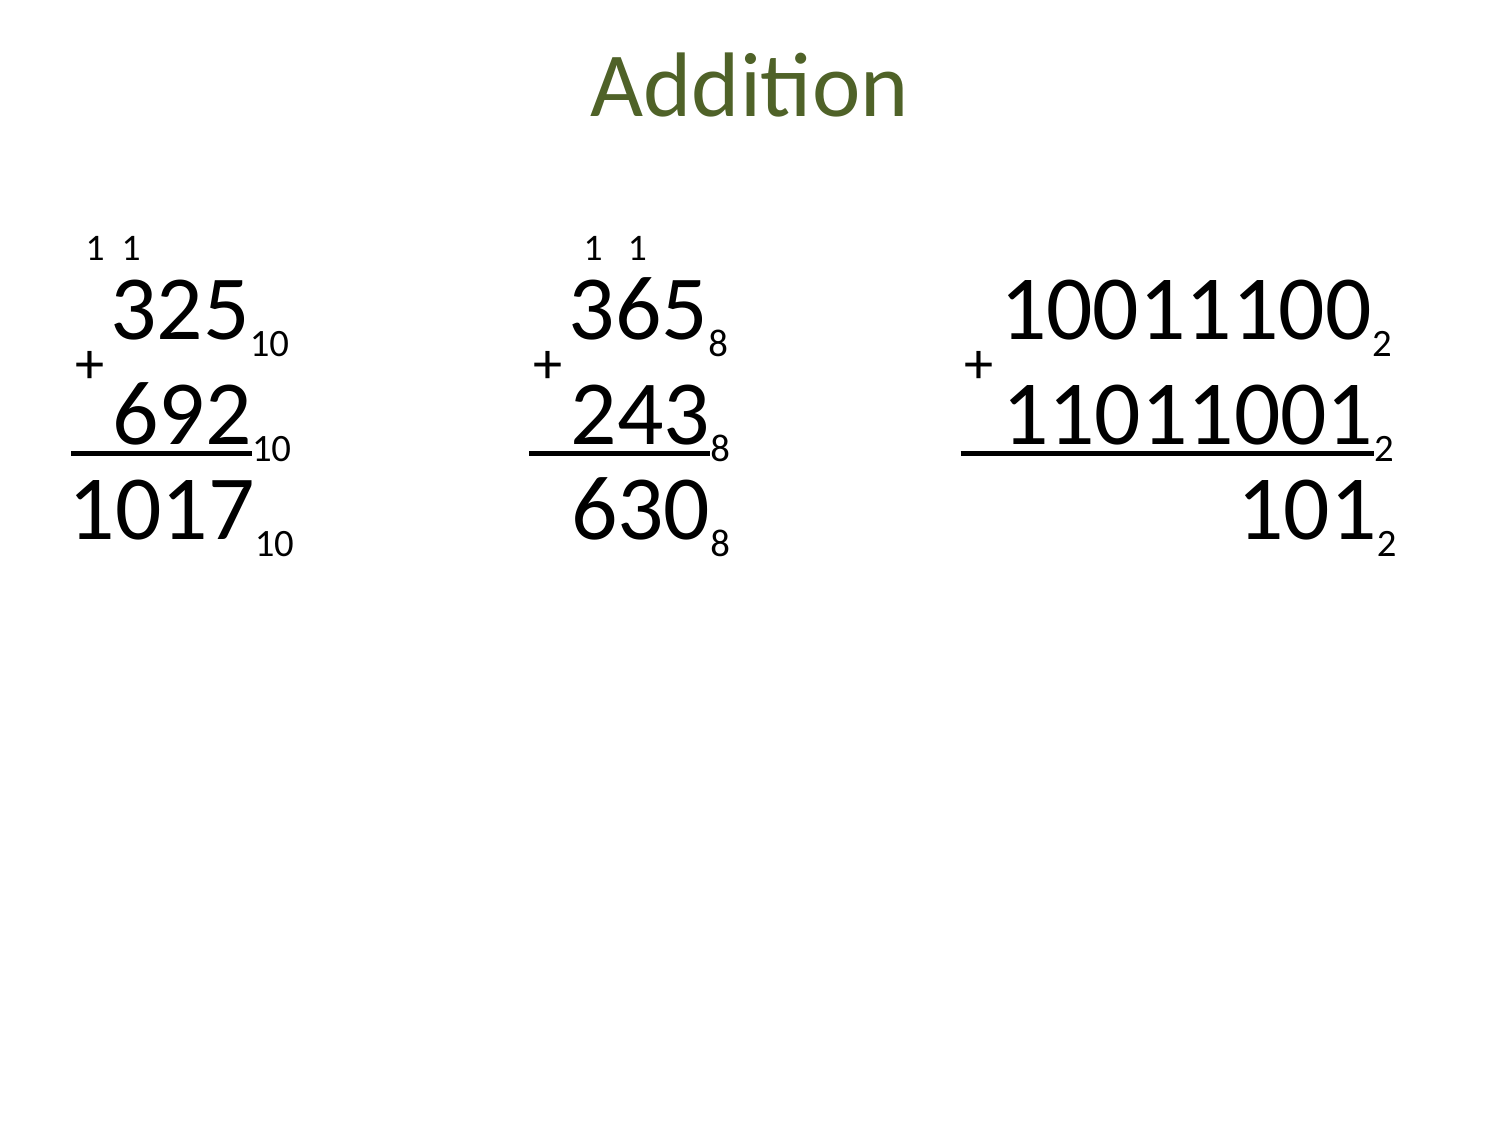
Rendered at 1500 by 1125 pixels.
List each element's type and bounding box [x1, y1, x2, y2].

text_box [943, 216, 1500, 572]
text_box [54, 216, 367, 572]
text_box [514, 216, 869, 572]
title [75, 0, 1425, 174]
